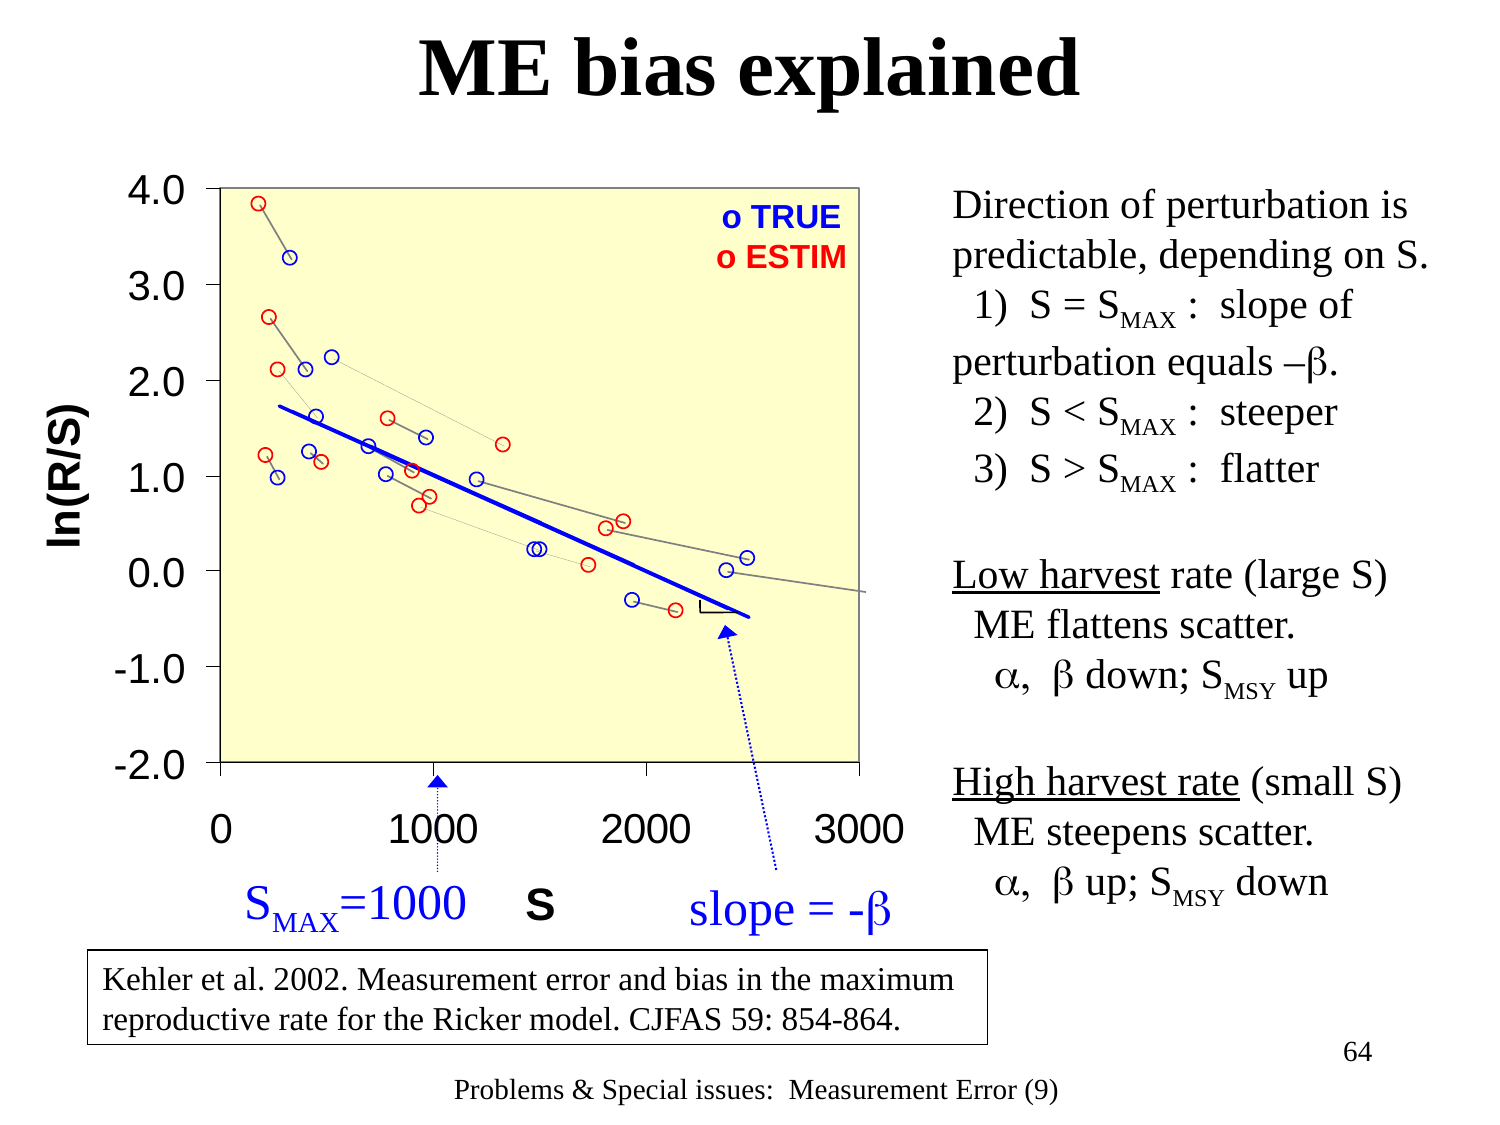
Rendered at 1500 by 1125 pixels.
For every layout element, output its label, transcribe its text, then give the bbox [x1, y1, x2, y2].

title ME bias explained [112, 0, 1388, 126]
text_box Kehler et al. 2002. Measurement error and bias in the maximum reproductive rate for the Ricker model. CJFAS 59: 854-864. [87, 949, 988, 1045]
text_box 64 [1074, 1024, 1388, 1100]
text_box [699, 599, 738, 613]
text_box Direction of perturbation is predictable, depending on S. 1) S = SMAX : slope of perturbation equals –b. 2) S < SMAX : steeper 3) S > SMAX : flatter Low harvest rate (large S) ME flattens scatter. a, b down; SMSY up High harvest rate (small S) ME steepens scatter. a, b up; SMSY down [941, 169, 1500, 919]
text_box Problems & Special issues: Measurement Error (9) [399, 1062, 1114, 1117]
picture [0, 124, 938, 972]
